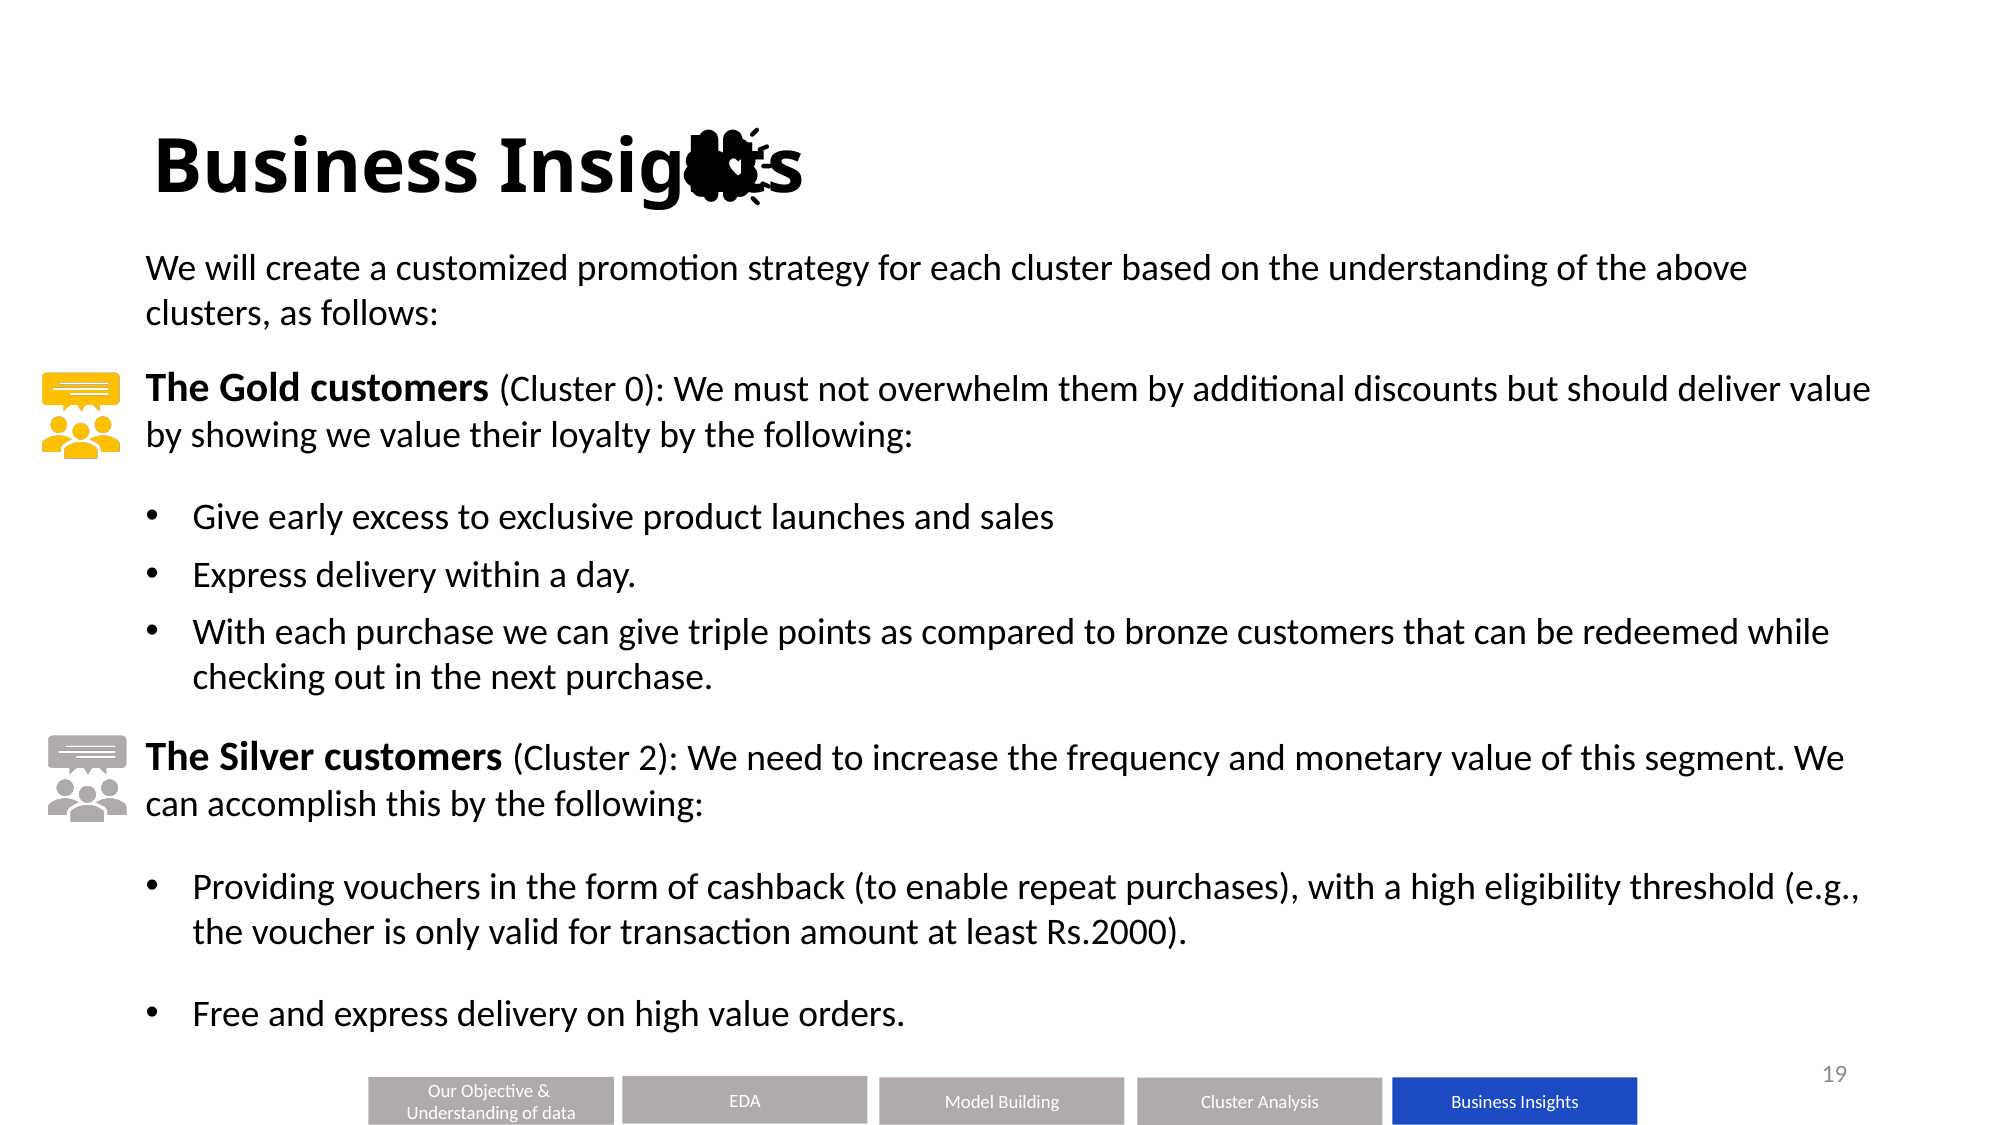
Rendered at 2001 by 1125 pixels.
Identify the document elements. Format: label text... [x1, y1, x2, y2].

picture [29, 364, 131, 467]
picture [667, 113, 774, 220]
text_box The Silver customers (Cluster 2): We need to increase the frequency and monetary value of this segment. We can accomplish this by the following: Providing vouchers in the form of cashback (to enable repeat purchases), with a high eligibility threshold (e.g., the voucher is only valid for transaction amount at least Rs.2000). Free and express delivery on high value orders. [130, 721, 1899, 1042]
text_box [368, 1075, 1638, 1125]
text_box We will create a customized promotion strategy for each cluster based on the understanding of the above clusters, as follows: [130, 235, 1863, 340]
slide_number 19 [1412, 1042, 1863, 1103]
title Business Insights [137, 59, 1863, 235]
picture [35, 727, 138, 830]
text_box The Gold customers (Cluster 0): We must not overwhelm them by additional discounts but should deliver value by showing we value their loyalty by the following: Give early excess to exclusive product launches and sales Express delivery within a day. With each purchase we can give triple points as compared to bronze customers that can be redeemed while checking out in the next purchase. [130, 352, 1899, 705]
